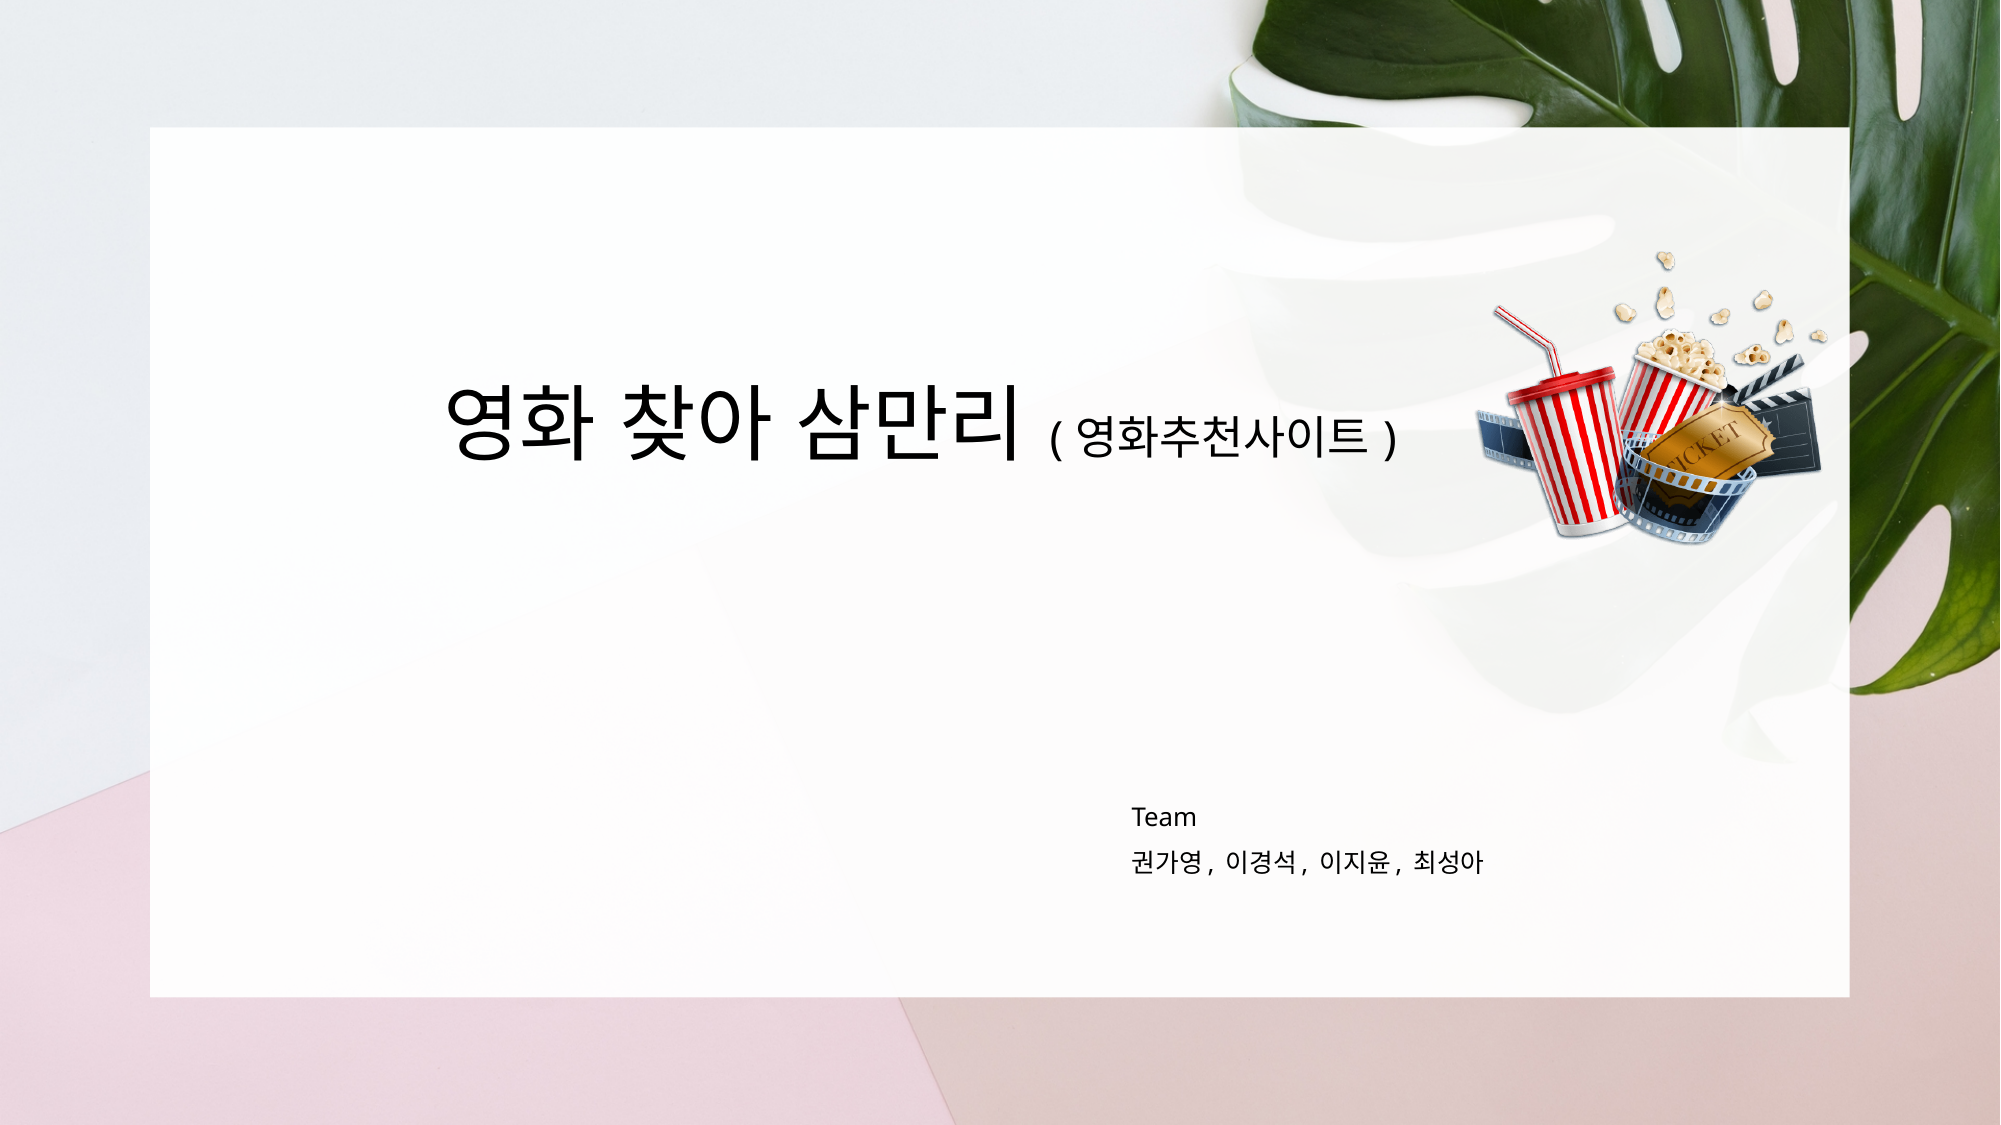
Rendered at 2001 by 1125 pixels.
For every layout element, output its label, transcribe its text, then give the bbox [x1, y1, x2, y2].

picture [0, 0, 2000, 1125]
title 영화 찾아 삼만리(영화추천사이트) [428, 313, 1473, 484]
subtitle Team 권가영, 이경석, 이지윤, 최성아 [1116, 793, 1763, 888]
